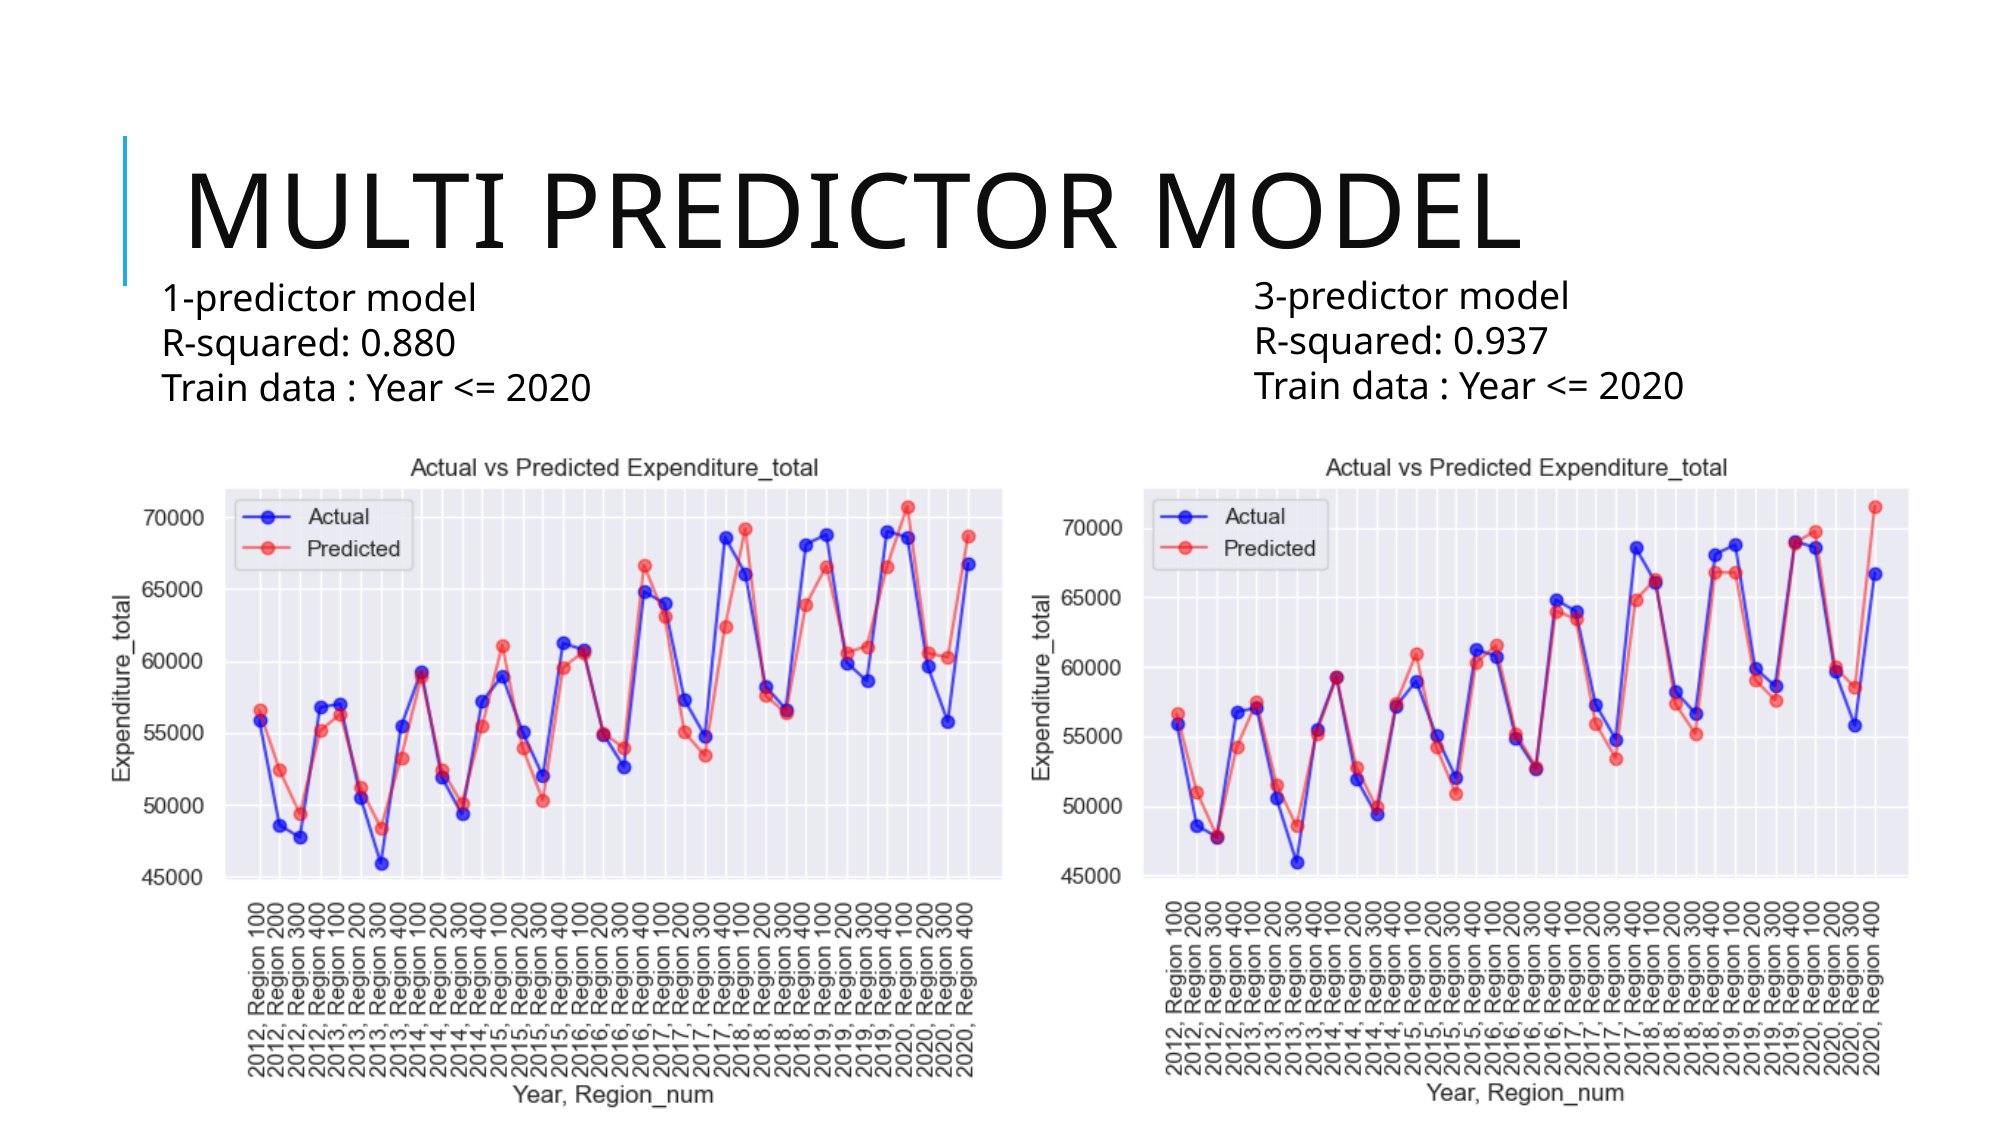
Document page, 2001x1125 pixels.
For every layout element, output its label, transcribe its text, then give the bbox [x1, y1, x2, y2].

title Multi predictor model [168, 96, 1763, 342]
text_box 1-predictor model R-squared: 0.880 Train data : Year <= 2020 [146, 266, 729, 416]
picture [96, 444, 1923, 1122]
text_box 3-predictor model R-squared: 0.937 Train data : Year <= 2020 [1239, 264, 1832, 414]
